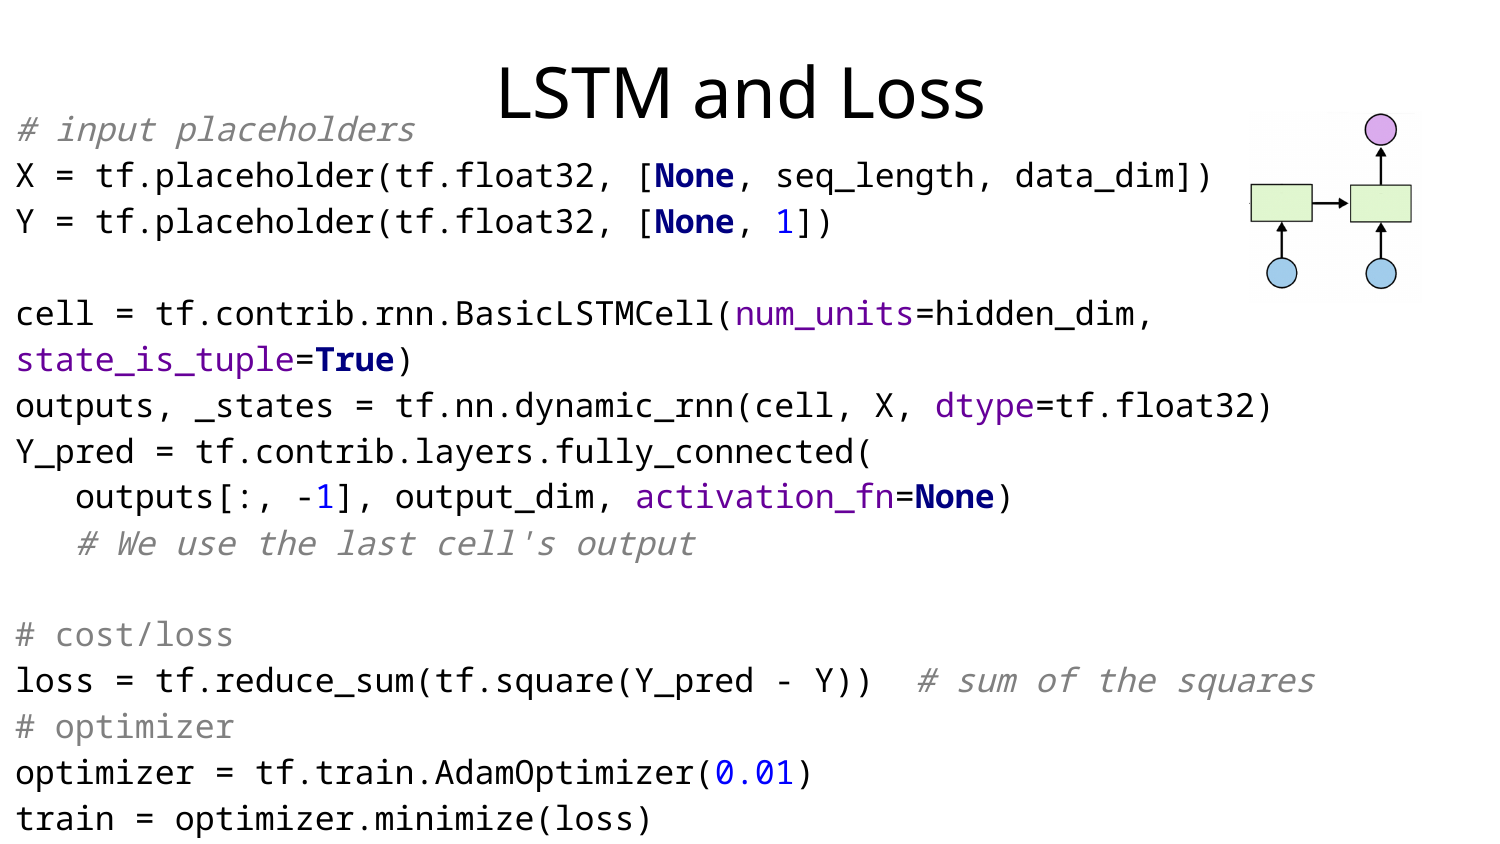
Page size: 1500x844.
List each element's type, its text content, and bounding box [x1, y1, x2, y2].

title LSTM and Loss [0, 0, 1500, 148]
picture [1249, 111, 1422, 304]
text_box # input placeholders X = tf.placeholder(tf.float32, [None, seq_length, data_dim]) Y = tf.placeholder(tf.float32, [None, 1]) cell = tf.contrib.rnn.BasicLSTMCell(num_units=hidden_dim, state_is_tuple=True) outputs, _states = tf.nn.dynamic_rnn(cell, X, dtype=tf.float32) Y_pred = tf.contrib.layers.fully_connected( outputs[:, -1], output_dim, activation_fn=None) # We use the last cell's output # cost/loss loss = tf.reduce_sum(tf.square(Y_pred - Y)) # sum of the squares # optimizer optimizer = tf.train.AdamOptimizer(0.01) train = optimizer.minimize(loss) [0, 148, 1500, 792]
